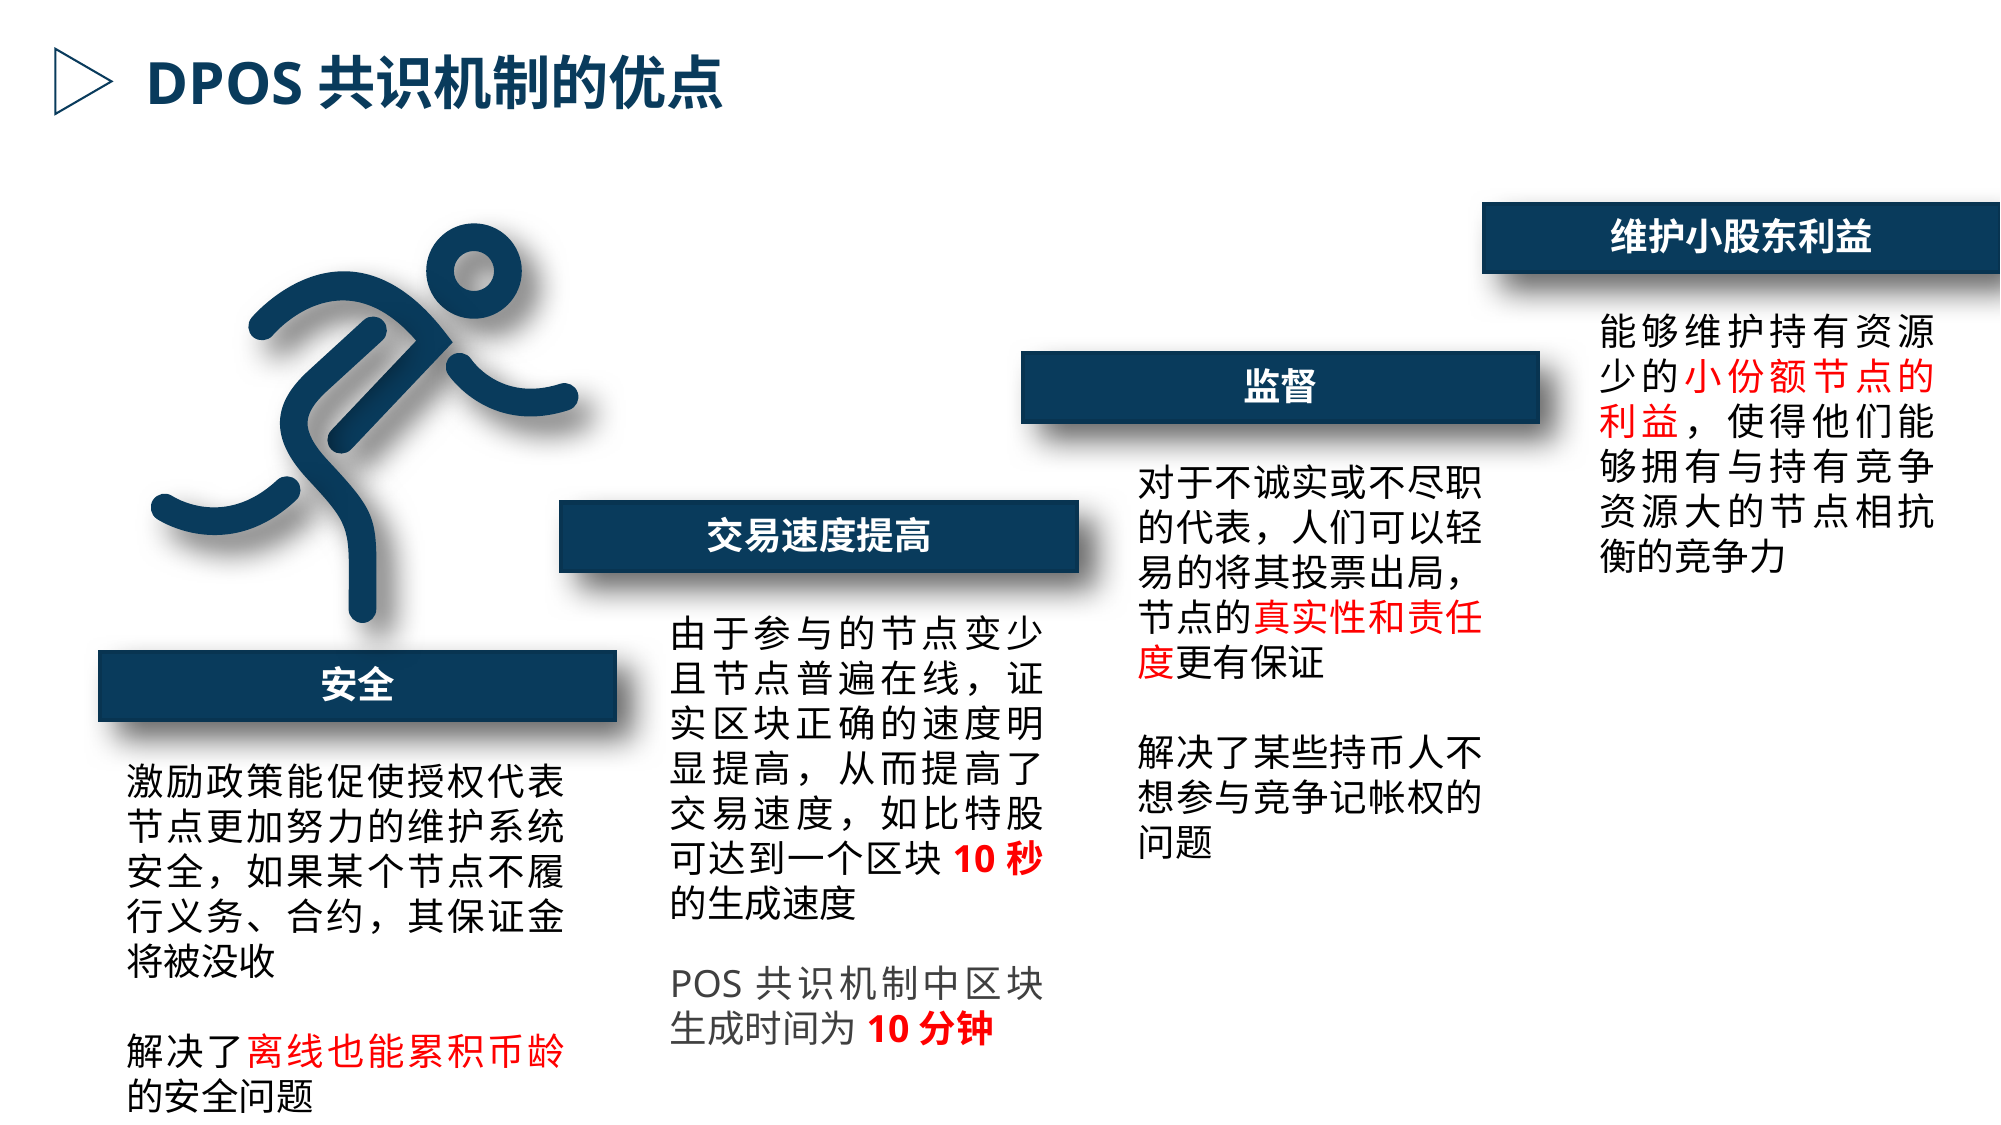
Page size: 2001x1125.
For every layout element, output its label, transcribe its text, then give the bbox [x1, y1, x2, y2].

text_box [446, 353, 579, 417]
text_box 对于不诚实或不尽职的代表，人们可以轻易的将其投票出局，节点的真实性和责任度更有保证 解决了某些持币人不想参与竞争记帐权的问题 [1122, 451, 1498, 917]
text_box DPOS共识机制的优点 [130, 38, 890, 124]
text_box 由于参与的节点变少且节点普遍在线，证实区块正确的速度明显提高，从而提高了交易速度，如比特股可达到一个区块10秒的生成速度 POS共识机制中区块生成时间为10分钟 [655, 602, 1059, 1057]
text_box [1022, 352, 1539, 423]
text_box 维护小股东利益 [1564, 201, 1920, 271]
text_box 监督 [1102, 350, 1459, 420]
text_box [279, 316, 387, 623]
text_box [560, 501, 1078, 572]
text_box 激励政策能促使授权代表节点更加努力的维护系统安全，如果某个节点不履行义务、合约，其保证金将被没收 解决了离线也能累积币龄的安全问题 [111, 750, 581, 1125]
text_box [248, 271, 453, 445]
text_box [426, 223, 522, 319]
text_box 安全 [179, 649, 536, 719]
text_box 交易速度提高 [641, 499, 997, 570]
text_box 能够维护持有资源少的小份额节点的利益，使得他们能够拥有与持有竞争资源大的节点相抗衡的竞争力 [1584, 300, 1950, 586]
text_box [1483, 203, 2000, 273]
text_box [150, 476, 301, 536]
text_box [54, 47, 114, 116]
text_box [99, 651, 616, 721]
